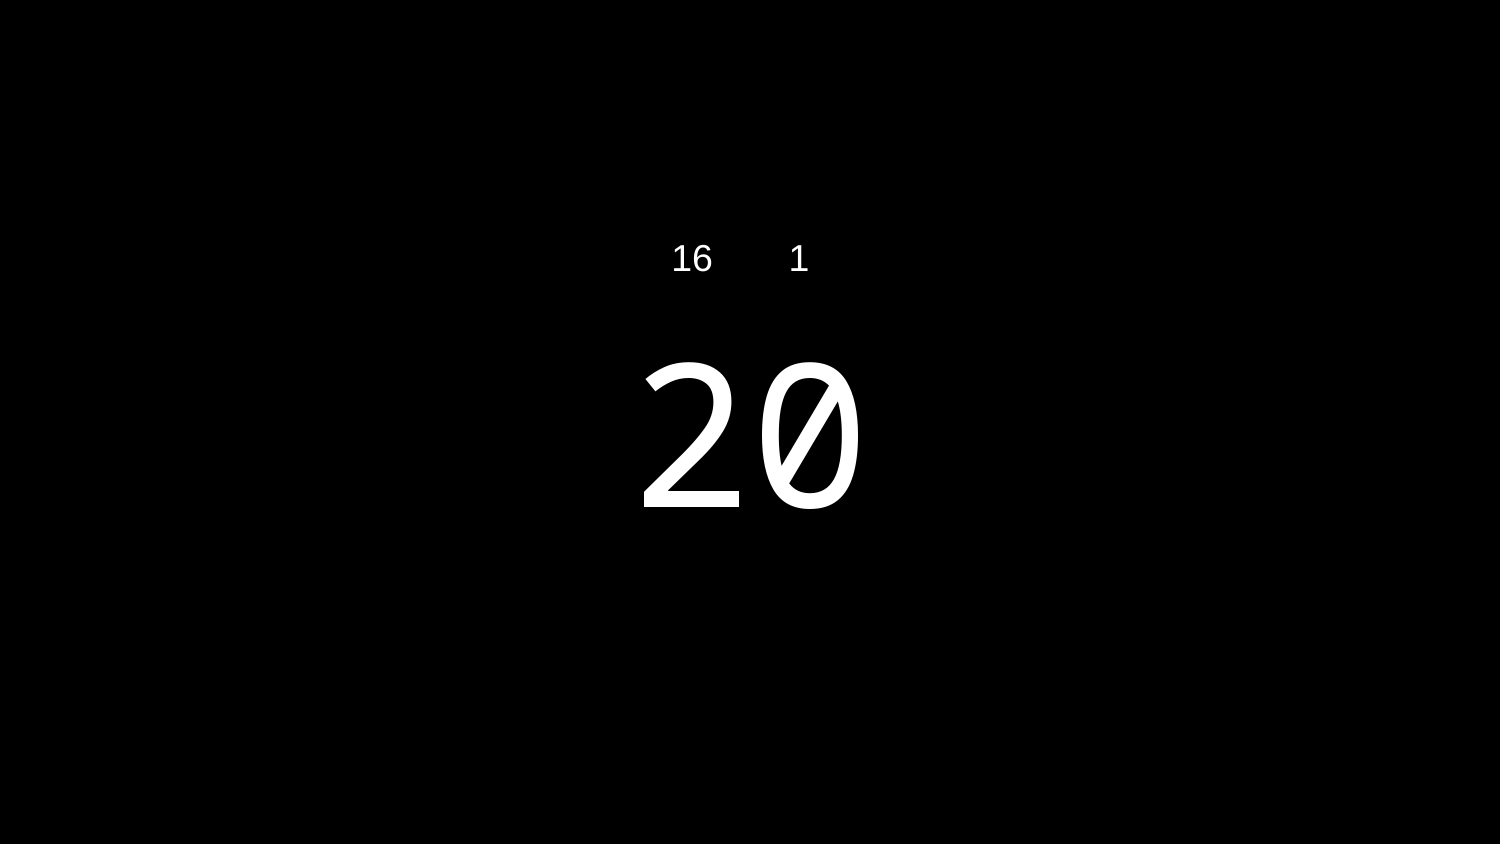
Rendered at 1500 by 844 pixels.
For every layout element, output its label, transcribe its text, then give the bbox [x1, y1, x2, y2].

text_box 1 [739, 218, 859, 292]
text_box 20 [0, 292, 1500, 552]
text_box 16 [632, 218, 739, 292]
